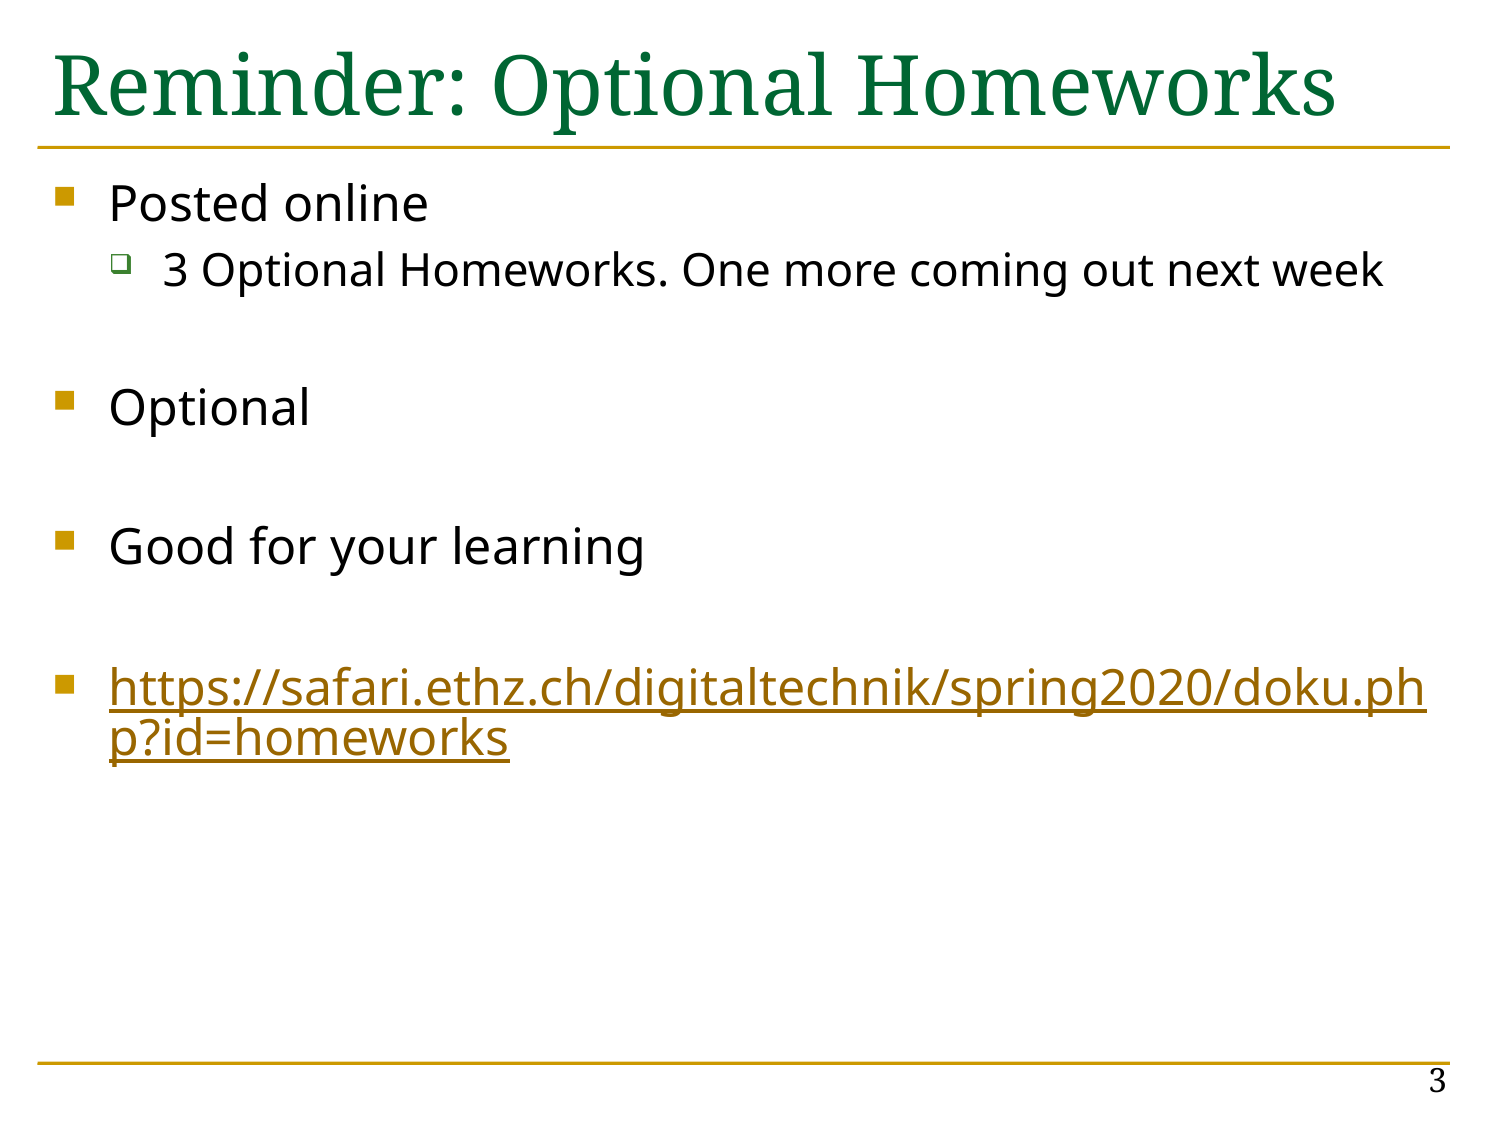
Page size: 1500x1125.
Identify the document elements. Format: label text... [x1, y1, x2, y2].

title Reminder: Optional Homeworks [37, 24, 1450, 163]
list Posted online 3 Optional Homeworks. One more coming out next week Optional Good for your learning https://safari.ethz.ch/digitaltechnik/spring2020/doku.php?id=homeworks [37, 163, 1450, 1016]
slide_number 3 [1111, 1036, 1462, 1112]
